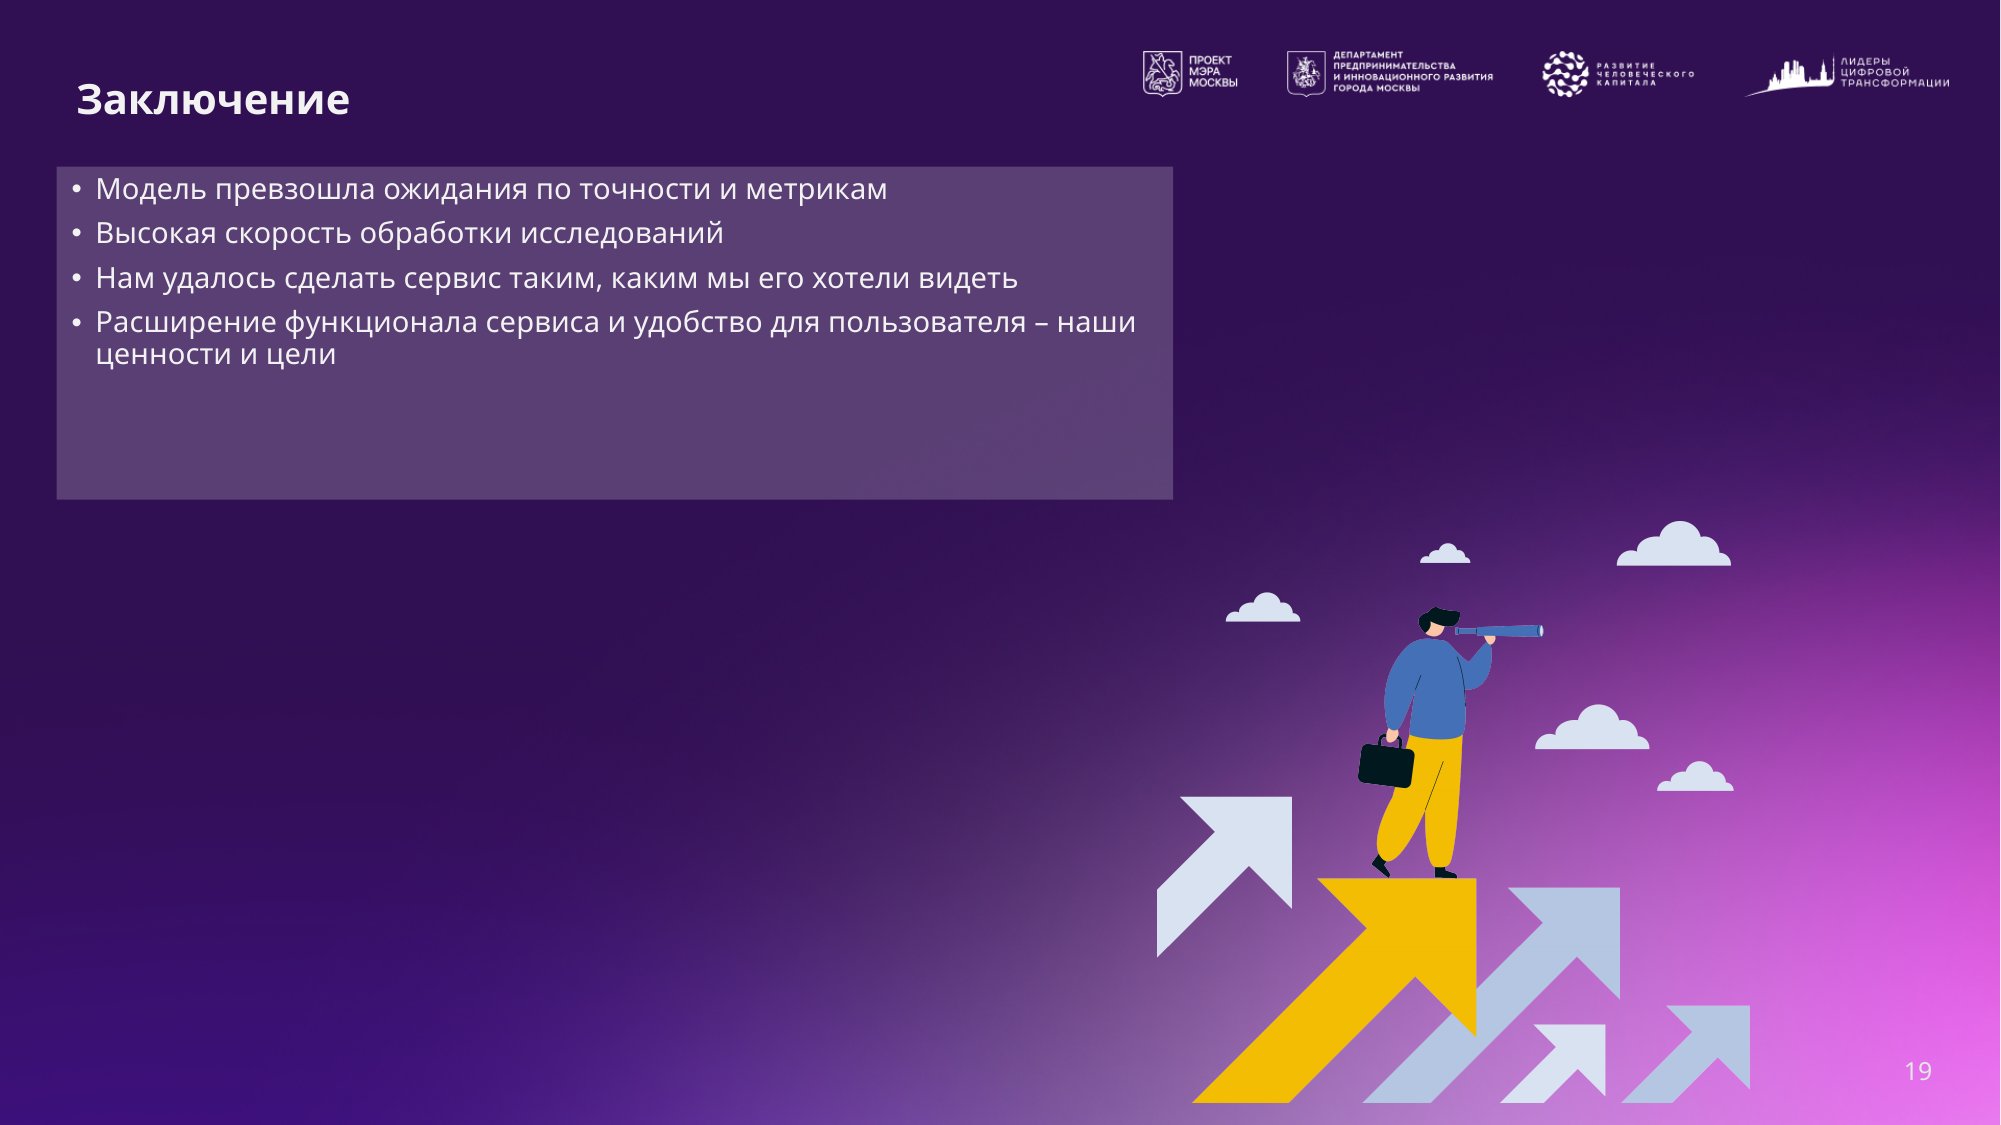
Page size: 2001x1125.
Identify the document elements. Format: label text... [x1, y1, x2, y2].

picture [0, 0, 2001, 1125]
slide_number 19 [1872, 1042, 1964, 1103]
title Заключение [61, 69, 1679, 131]
list Модель превзошла ожидания по точности и метрикам Высокая скорость обработки исследований Нам удалось сделать сервис таким, каким мы его хотели видеть Расширение функционала сервиса и удобство для пользователя – наши ценности и цели [56, 166, 1174, 500]
